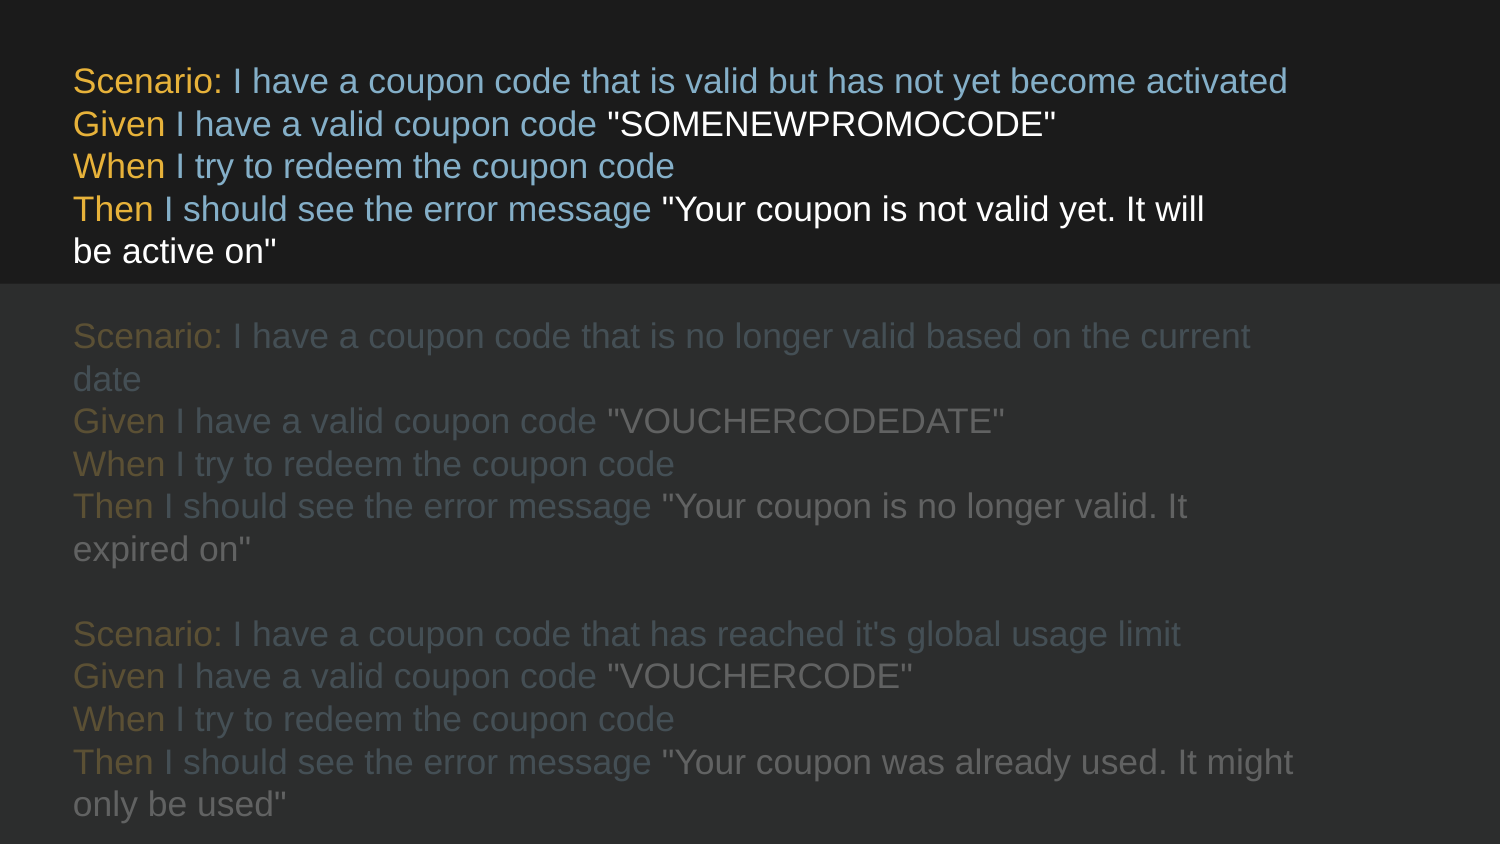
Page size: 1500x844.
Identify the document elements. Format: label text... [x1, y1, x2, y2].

text_box [0, 0, 1500, 283]
text_box Scenario: I have a coupon code that is valid but has not yet become activated Given I have a valid coupon code "SOMENEWPROMOCODE" When I try to redeem the coupon code Then I should see the error message "Your coupon is not valid yet. It will be active on" Scenario: I have a coupon code that is no longer valid based on the current date Given I have a valid coupon code "VOUCHERCODEDATE" When I try to redeem the coupon code Then I should see the error message "Your coupon is no longer valid. It expired on" Scenario: I have a coupon code that has reached it's global usage limit Given I have a valid coupon code "VOUCHERCODE" When I try to redeem the coupon code Then I should see the error message "Your coupon was already used. It might only be used" [65, 50, 1312, 283]
text_box [0, 283, 1500, 844]
